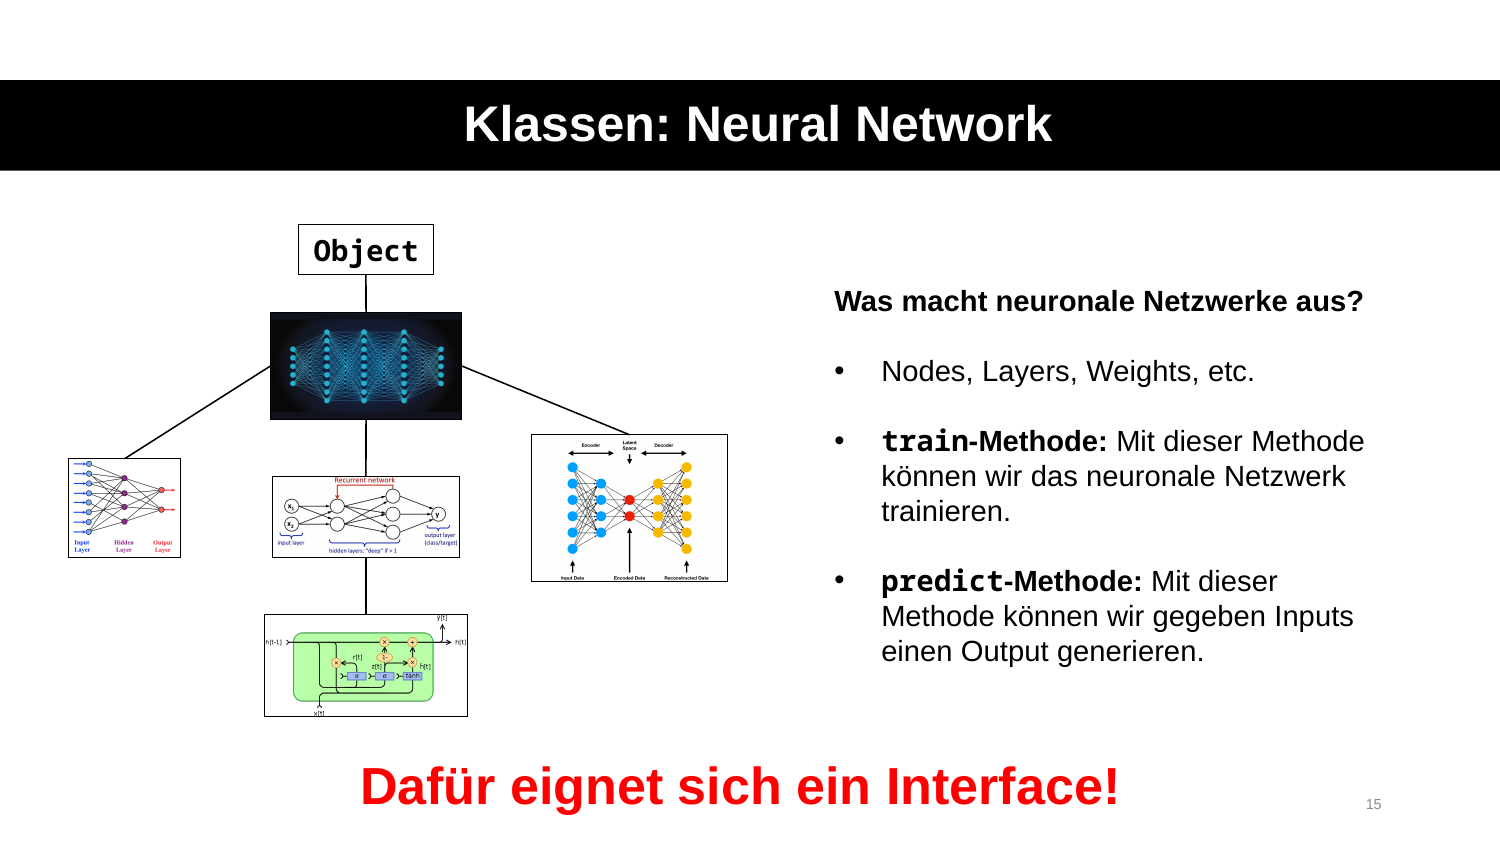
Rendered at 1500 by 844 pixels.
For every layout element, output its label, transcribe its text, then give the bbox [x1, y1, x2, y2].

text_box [68, 224, 728, 717]
title Klassen: Neural Network [68, 79, 1448, 171]
slide_number 15 [1059, 782, 1397, 827]
text_box Dafür eignet sich ein Interface! [345, 744, 1155, 823]
text_box Was macht neuronale Netzwerke aus? Nodes, Layers, Weights, etc. train-Methode: Mit dieser Methode können wir das neuronale Netzwerk trainieren. predict-Methode: Mit dieser Methode können wir gegeben Inputs einen Output generieren. [819, 275, 1411, 745]
text_box [0, 78, 1500, 173]
